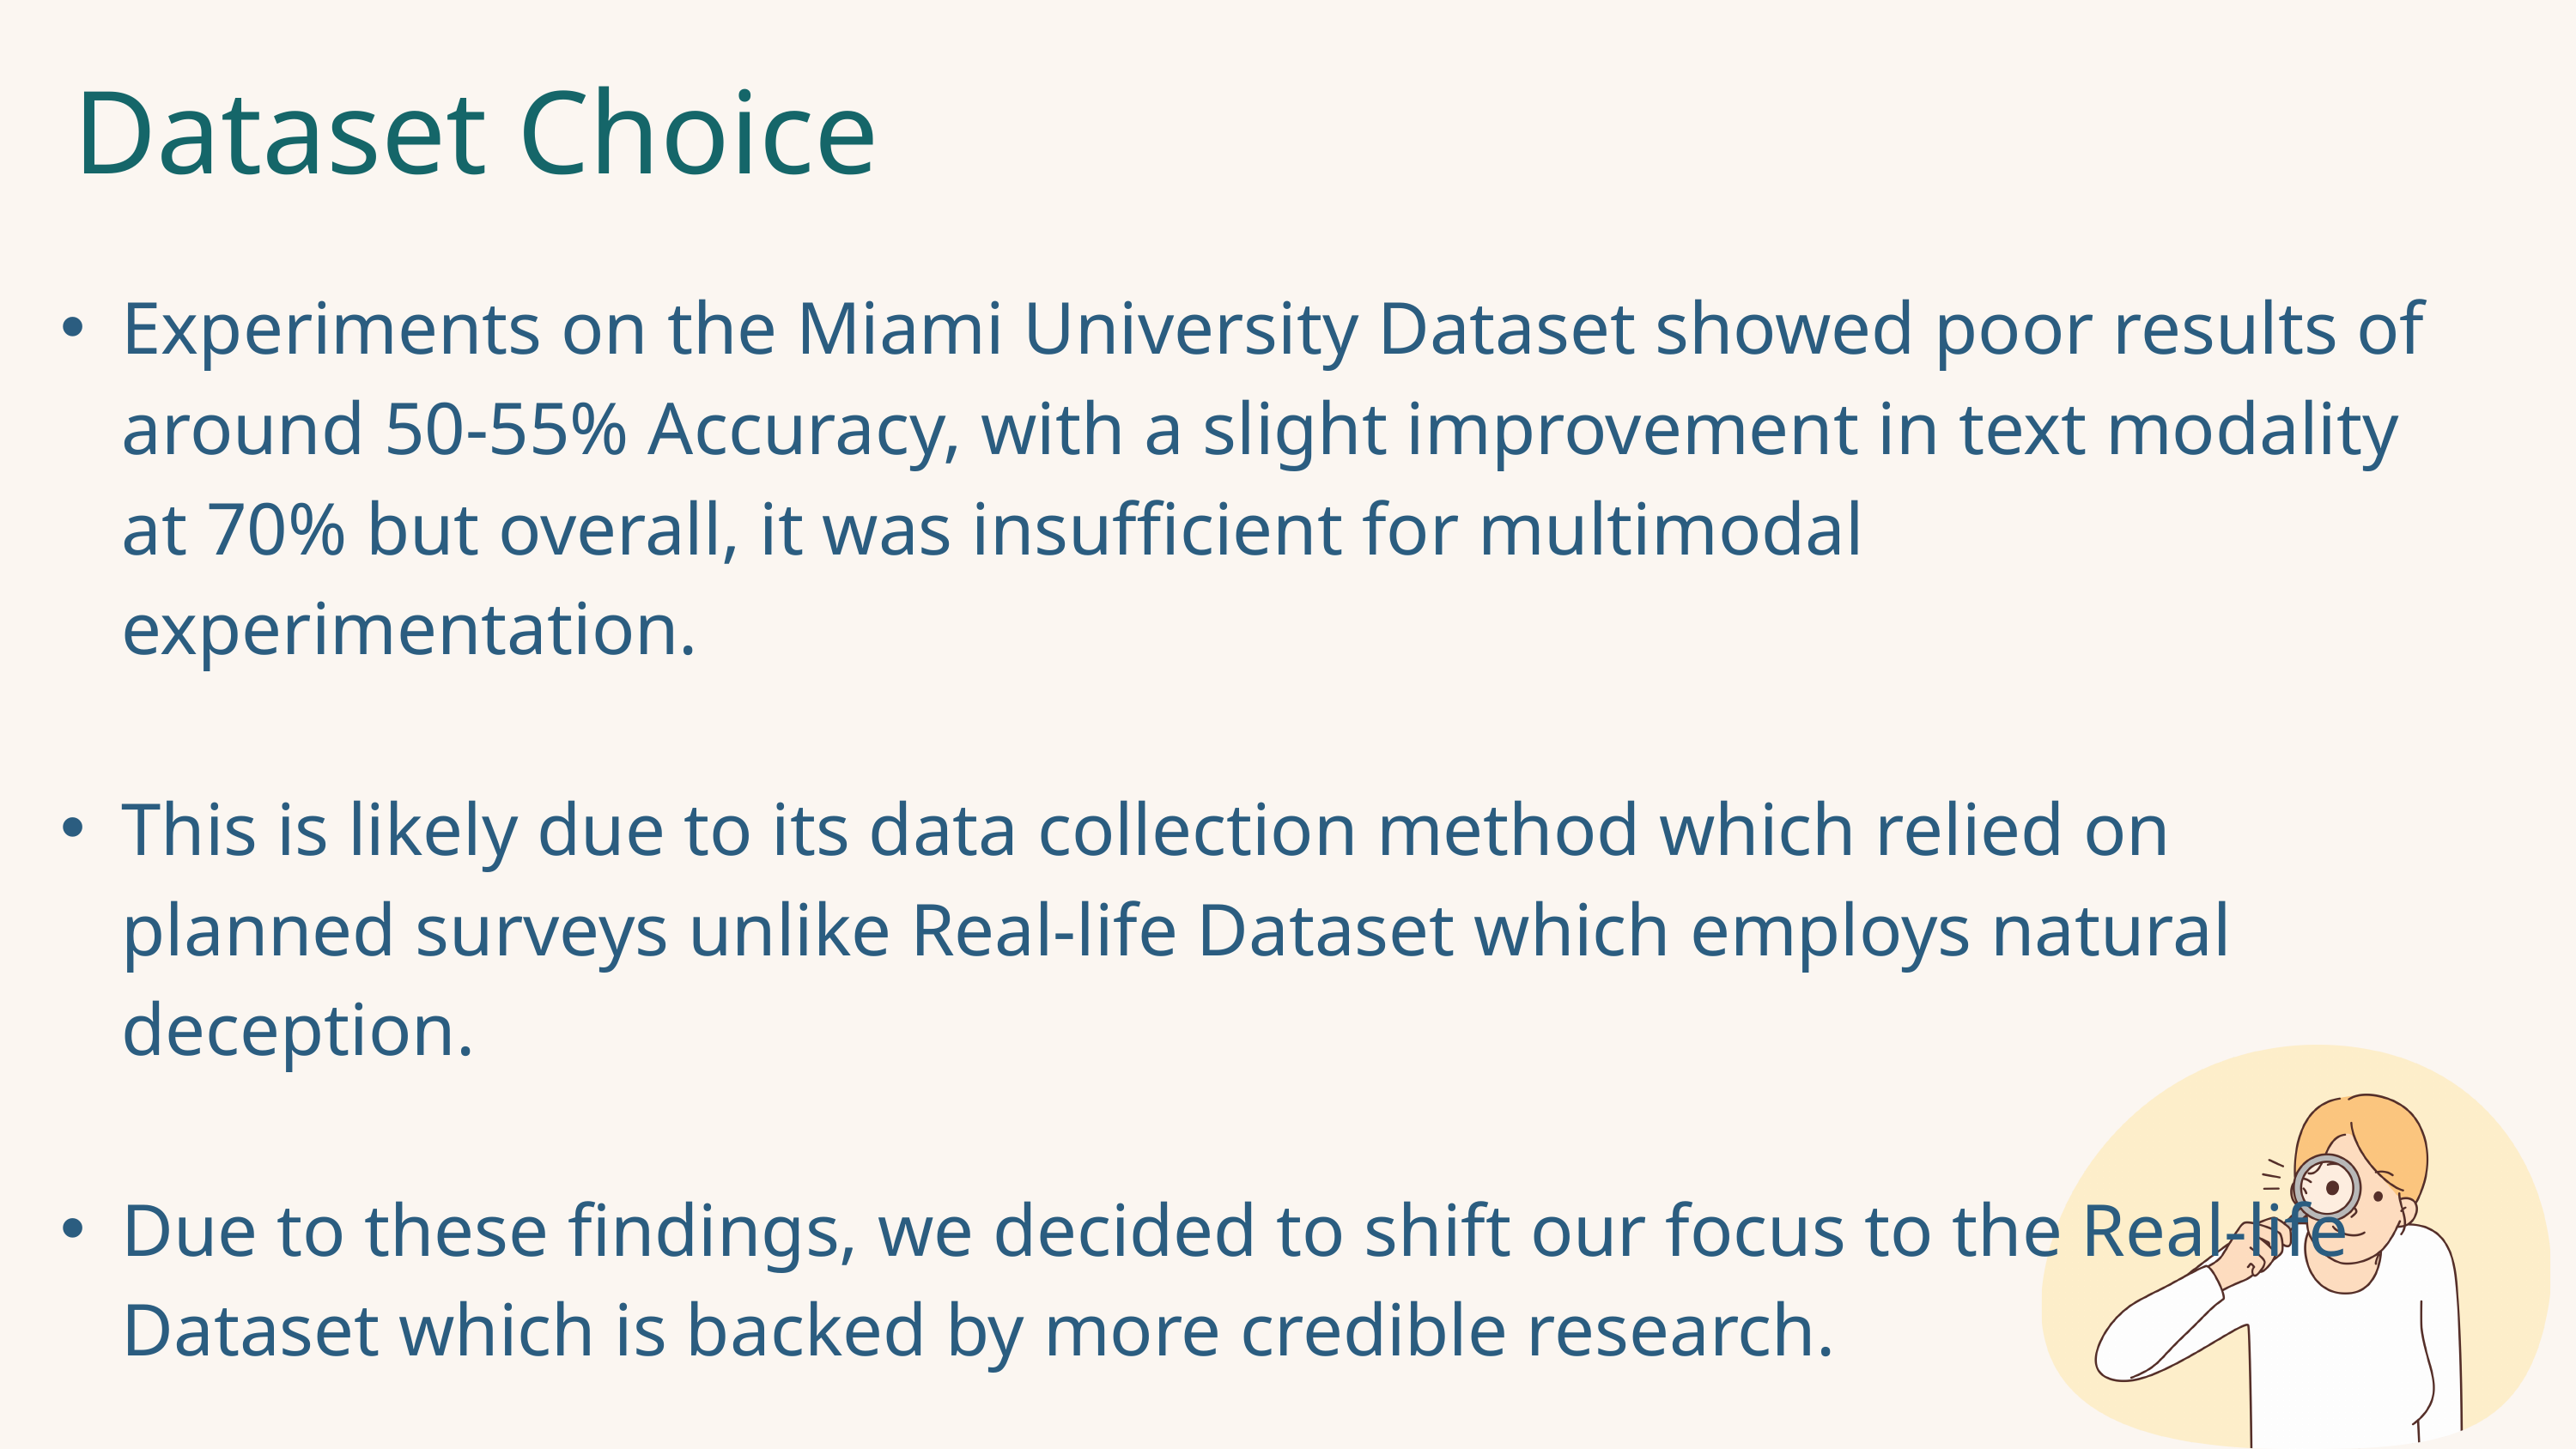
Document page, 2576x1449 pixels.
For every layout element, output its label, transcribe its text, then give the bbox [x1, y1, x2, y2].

text_box Dataset Choice [73, 35, 2072, 268]
text_box [2432, 1045, 2551, 1449]
text_box Experiments on the Miami University Dataset showed poor results of around 50-55% Accuracy, with a slight improvement in text modality at 70% but overall, it was insufficient for multimodal experimentation. This is likely due to its data collection method which relied on planned surveys unlike Real-life Dataset which employs natural deception. Due to these findings, we decided to shift our focus to the Real-life Dataset which is backed by more credible research. [0, 268, 2432, 1449]
